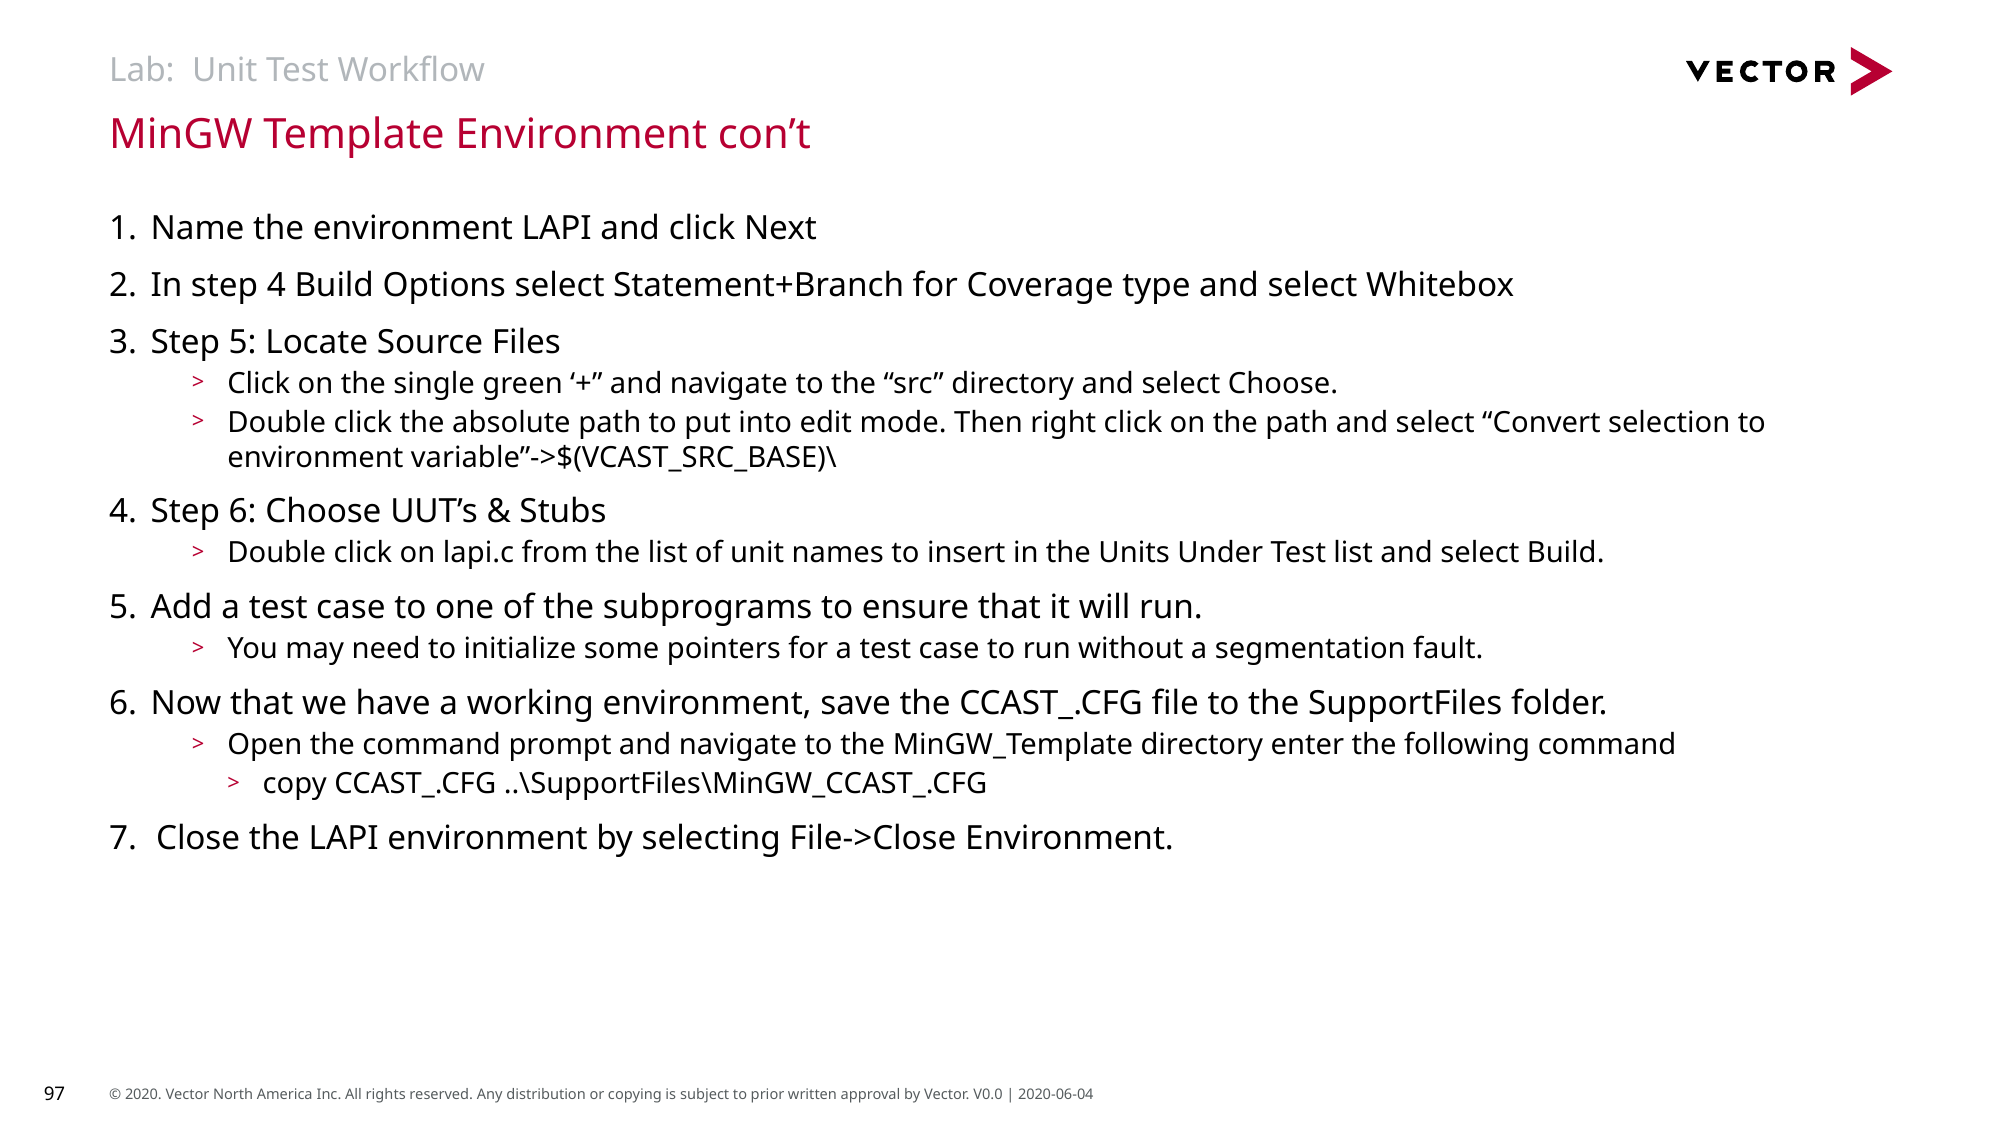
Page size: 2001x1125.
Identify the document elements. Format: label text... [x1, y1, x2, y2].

list MinGW Template Environment con’t [109, 103, 1577, 157]
list Name the environment LAPI and click Next In step 4 Build Options select Statement+Branch for Coverage type and select Whitebox Step 5: Locate Source Files Click on the single green ‘+” and navigate to the “src” directory and select Choose. Double click the absolute path to put into edit mode. Then right click on the path and select “Convert selection to environment variable”->$(VCAST_SRC_BASE)\ Step 6: Choose UUT’s & Stubs Double click on lapi.c from the list of unit names to insert in the Units Under Test list and select Build. Add a test case to one of the subprograms to ensure that it will run. You may need to initialize some pointers for a test case to run without a segmentation fault. Now that we have a working environment, save the CCAST_.CFG file to the SupportFiles folder. Open the command prompt and navigate to the MinGW_Template directory enter the following command copy CCAST_.CFG ..\SupportFiles\MinGW_CCAST_.CFG Close the LAPI environment by selecting File->Close Environment. [109, 206, 1893, 1063]
title Lab: Unit Test Workflow [109, 41, 1577, 89]
